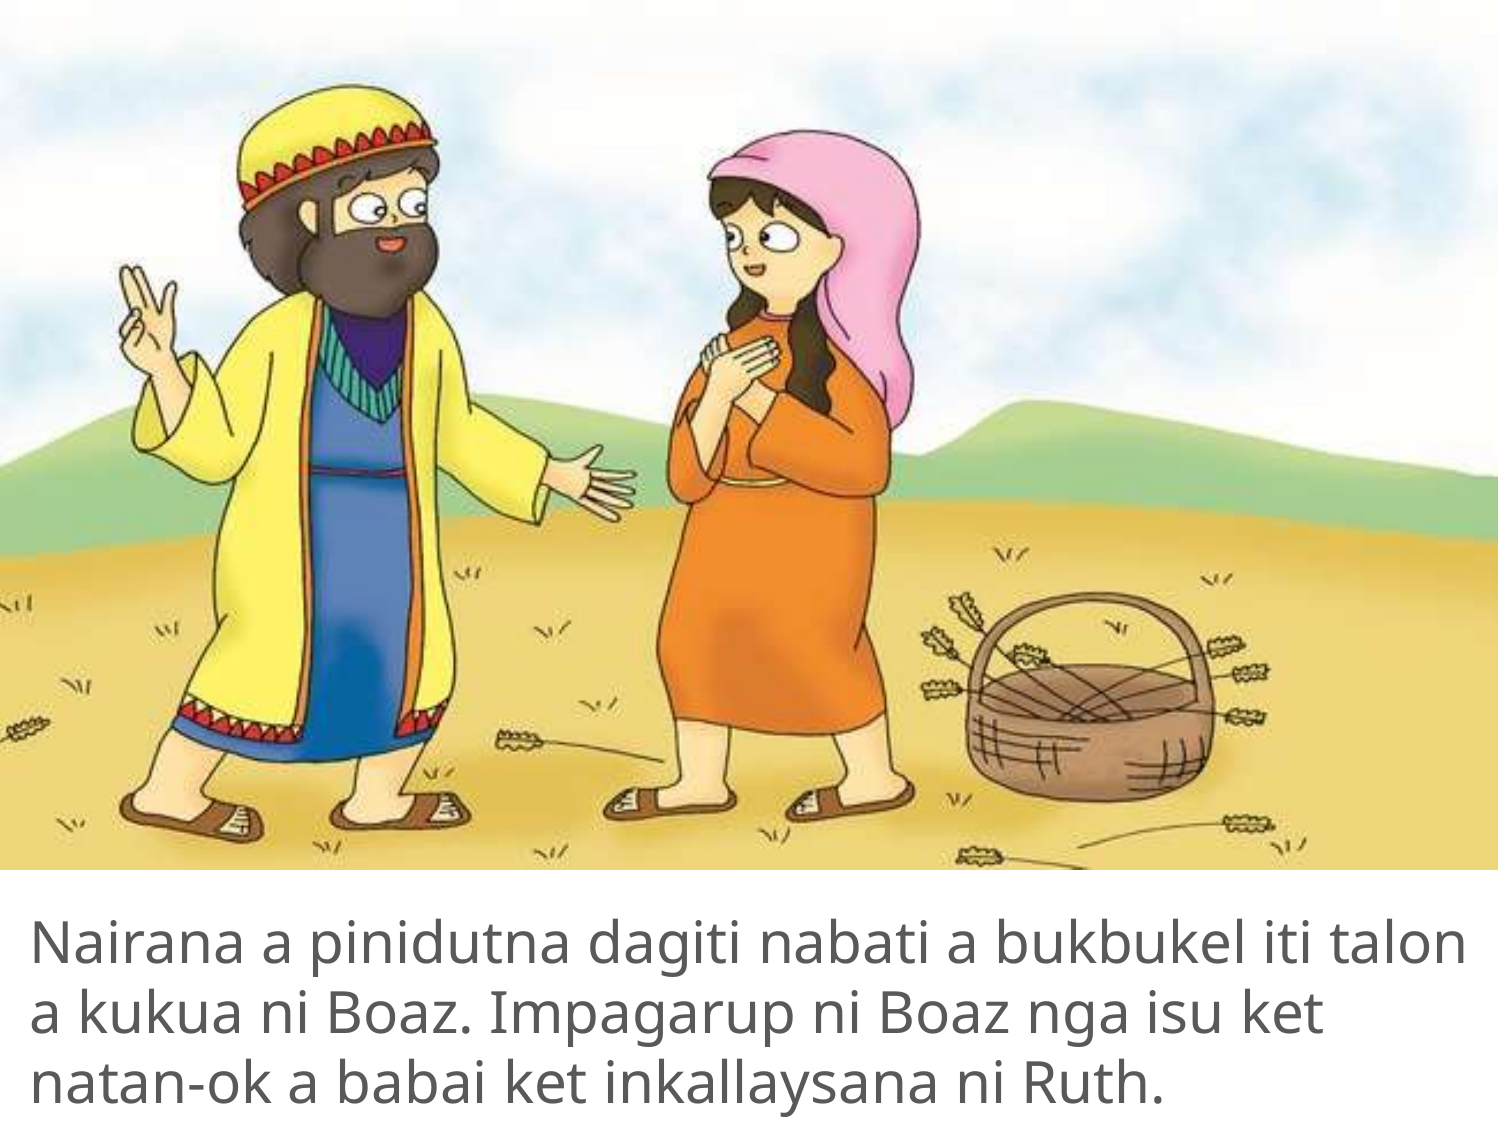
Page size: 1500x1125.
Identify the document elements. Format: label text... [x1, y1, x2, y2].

picture [0, 0, 1498, 870]
text_box Nairana a pinidutna dagiti nabati a bukbukel iti talon a kukua ni Boaz. Impagarup ni Boaz nga isu ket natan-ok a babai ket inkallaysana ni Ruth. [14, 897, 1500, 1123]
